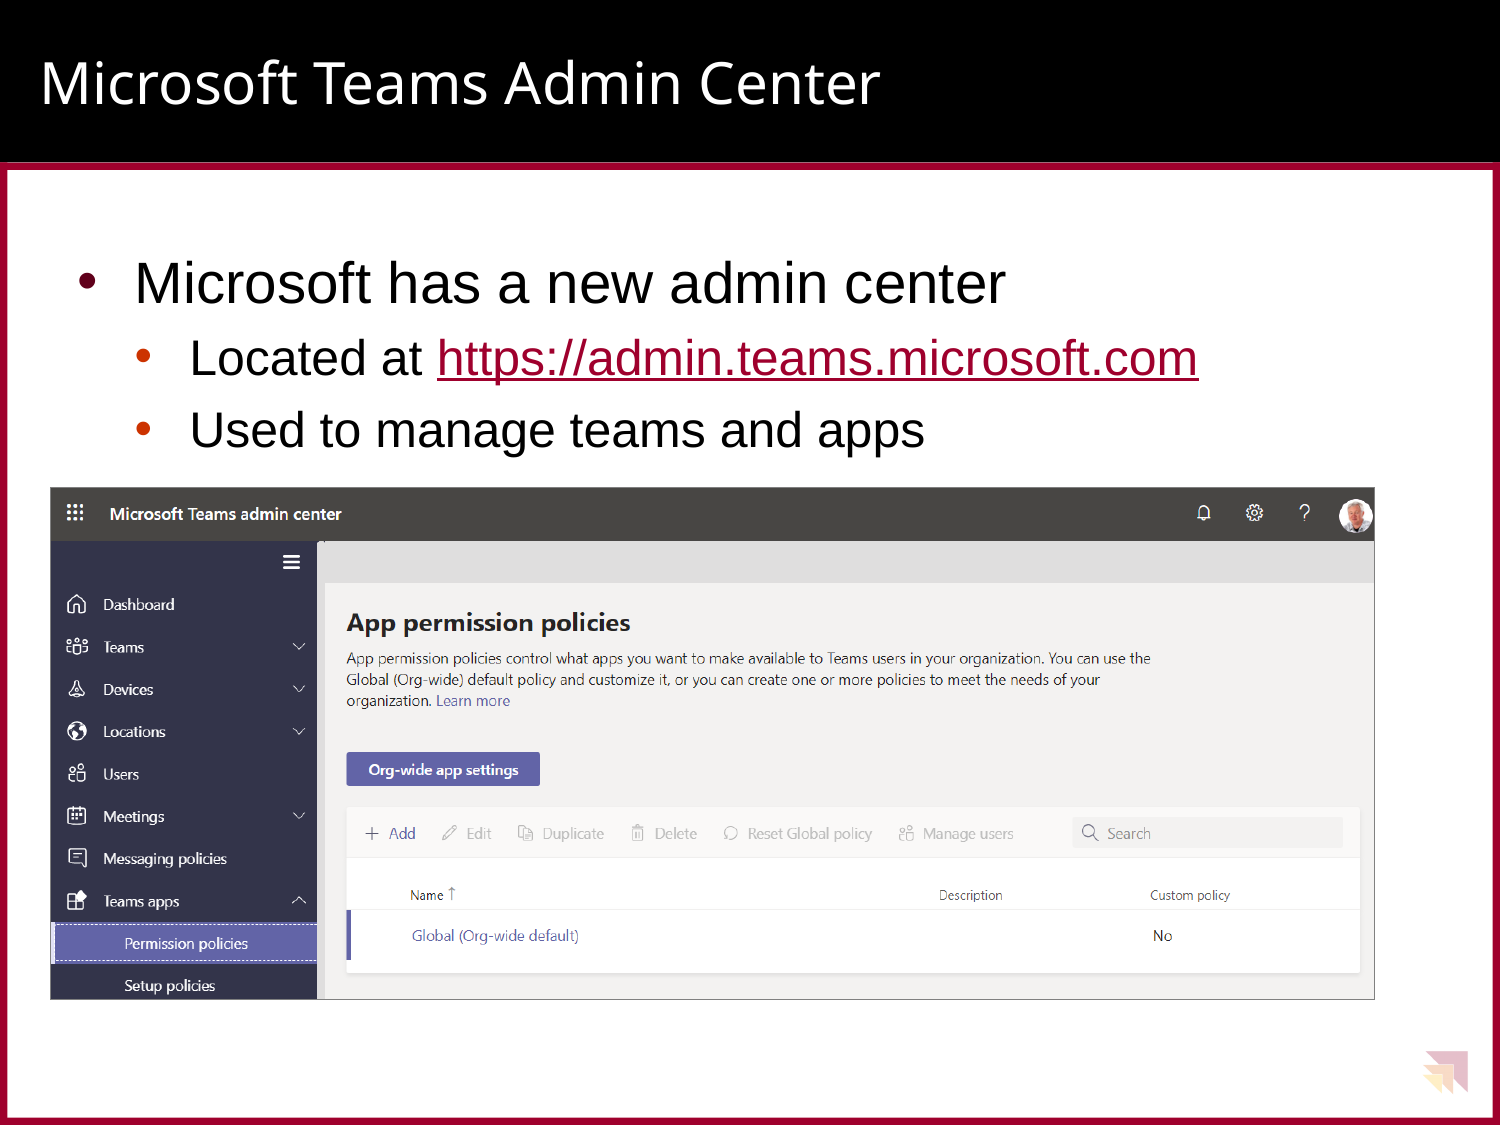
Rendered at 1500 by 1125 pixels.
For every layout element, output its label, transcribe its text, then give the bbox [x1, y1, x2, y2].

list Microsoft has a new admin center Located at https://admin.teams.microsoft.com Used to manage teams and apps [62, 237, 1438, 1088]
title Microsoft Teams Admin Center [24, 12, 1438, 150]
picture [49, 487, 1375, 1001]
